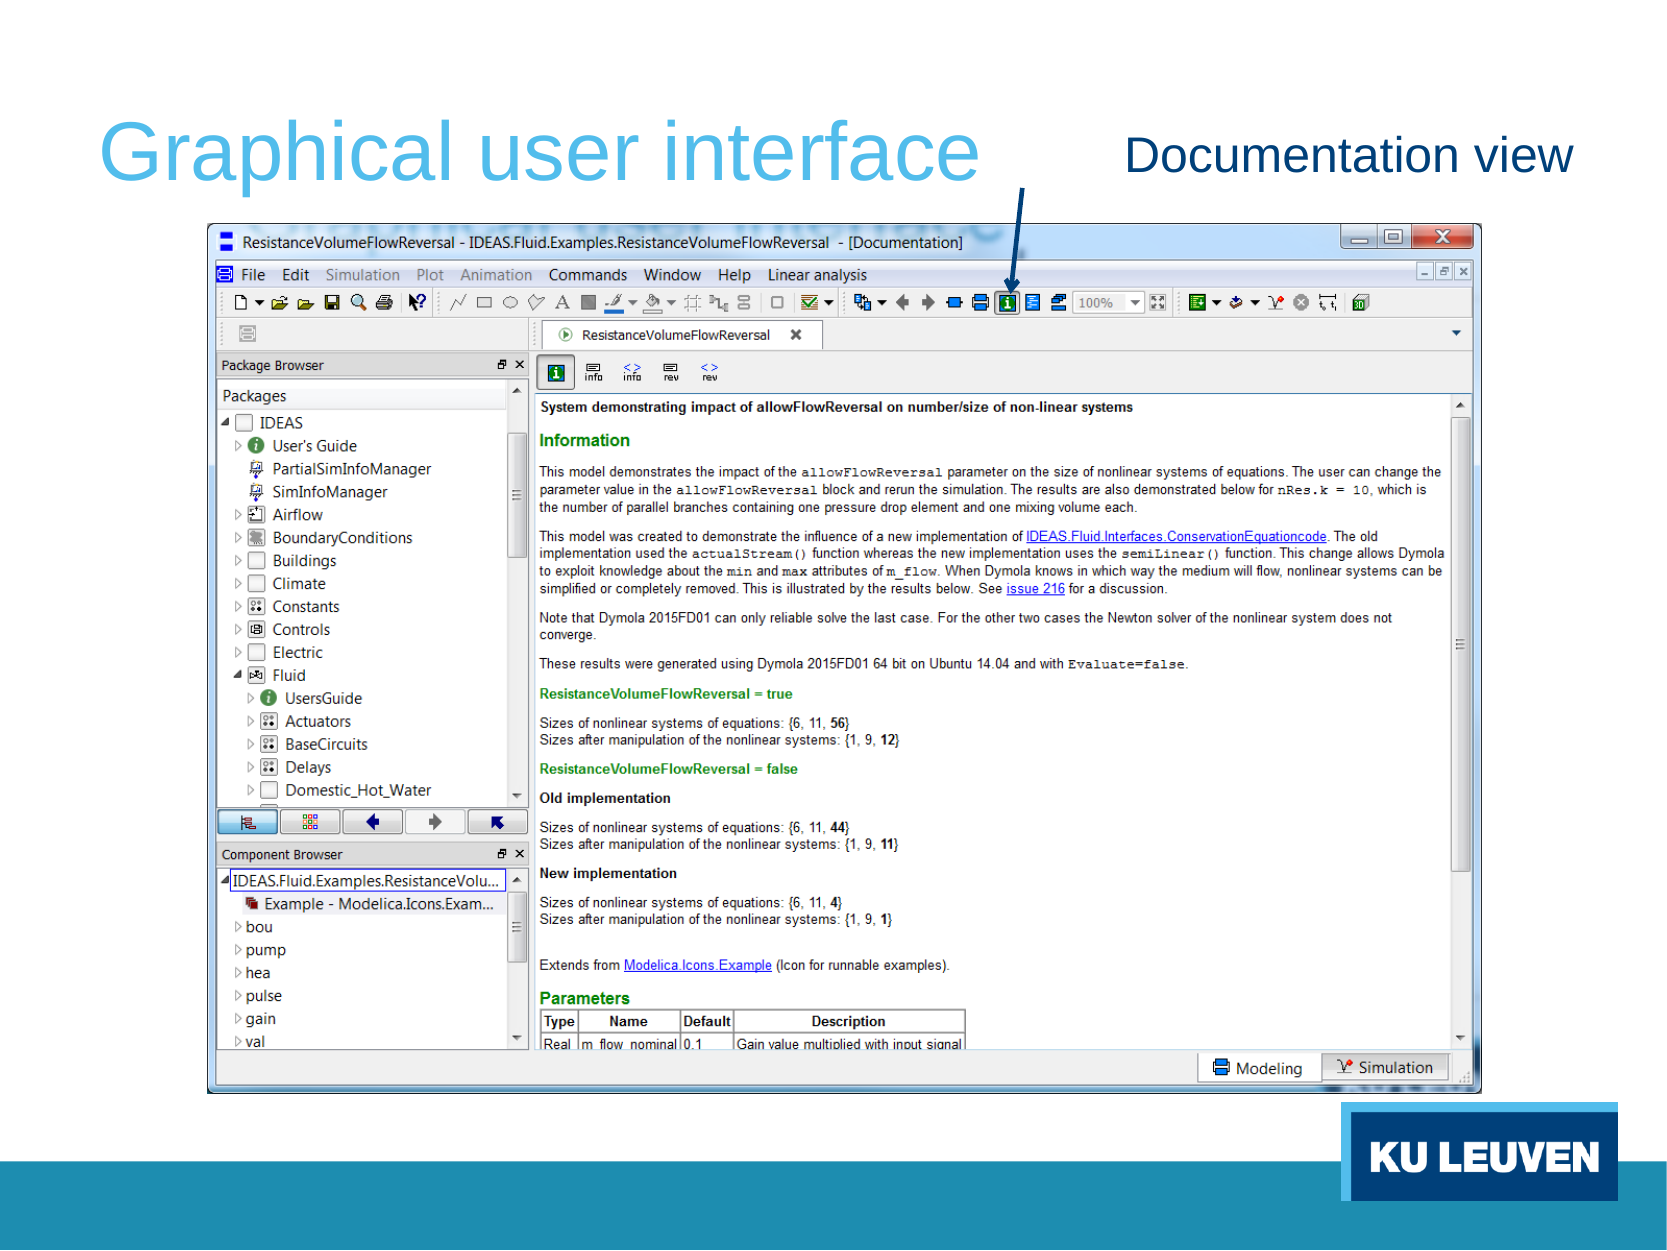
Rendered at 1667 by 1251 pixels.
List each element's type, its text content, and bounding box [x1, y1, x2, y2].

text_box Documentation view [1081, 115, 1589, 190]
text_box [1010, 187, 1023, 295]
title Graphical user interface [98, 32, 1618, 197]
picture [1341, 1102, 1618, 1201]
picture [206, 223, 1482, 1094]
